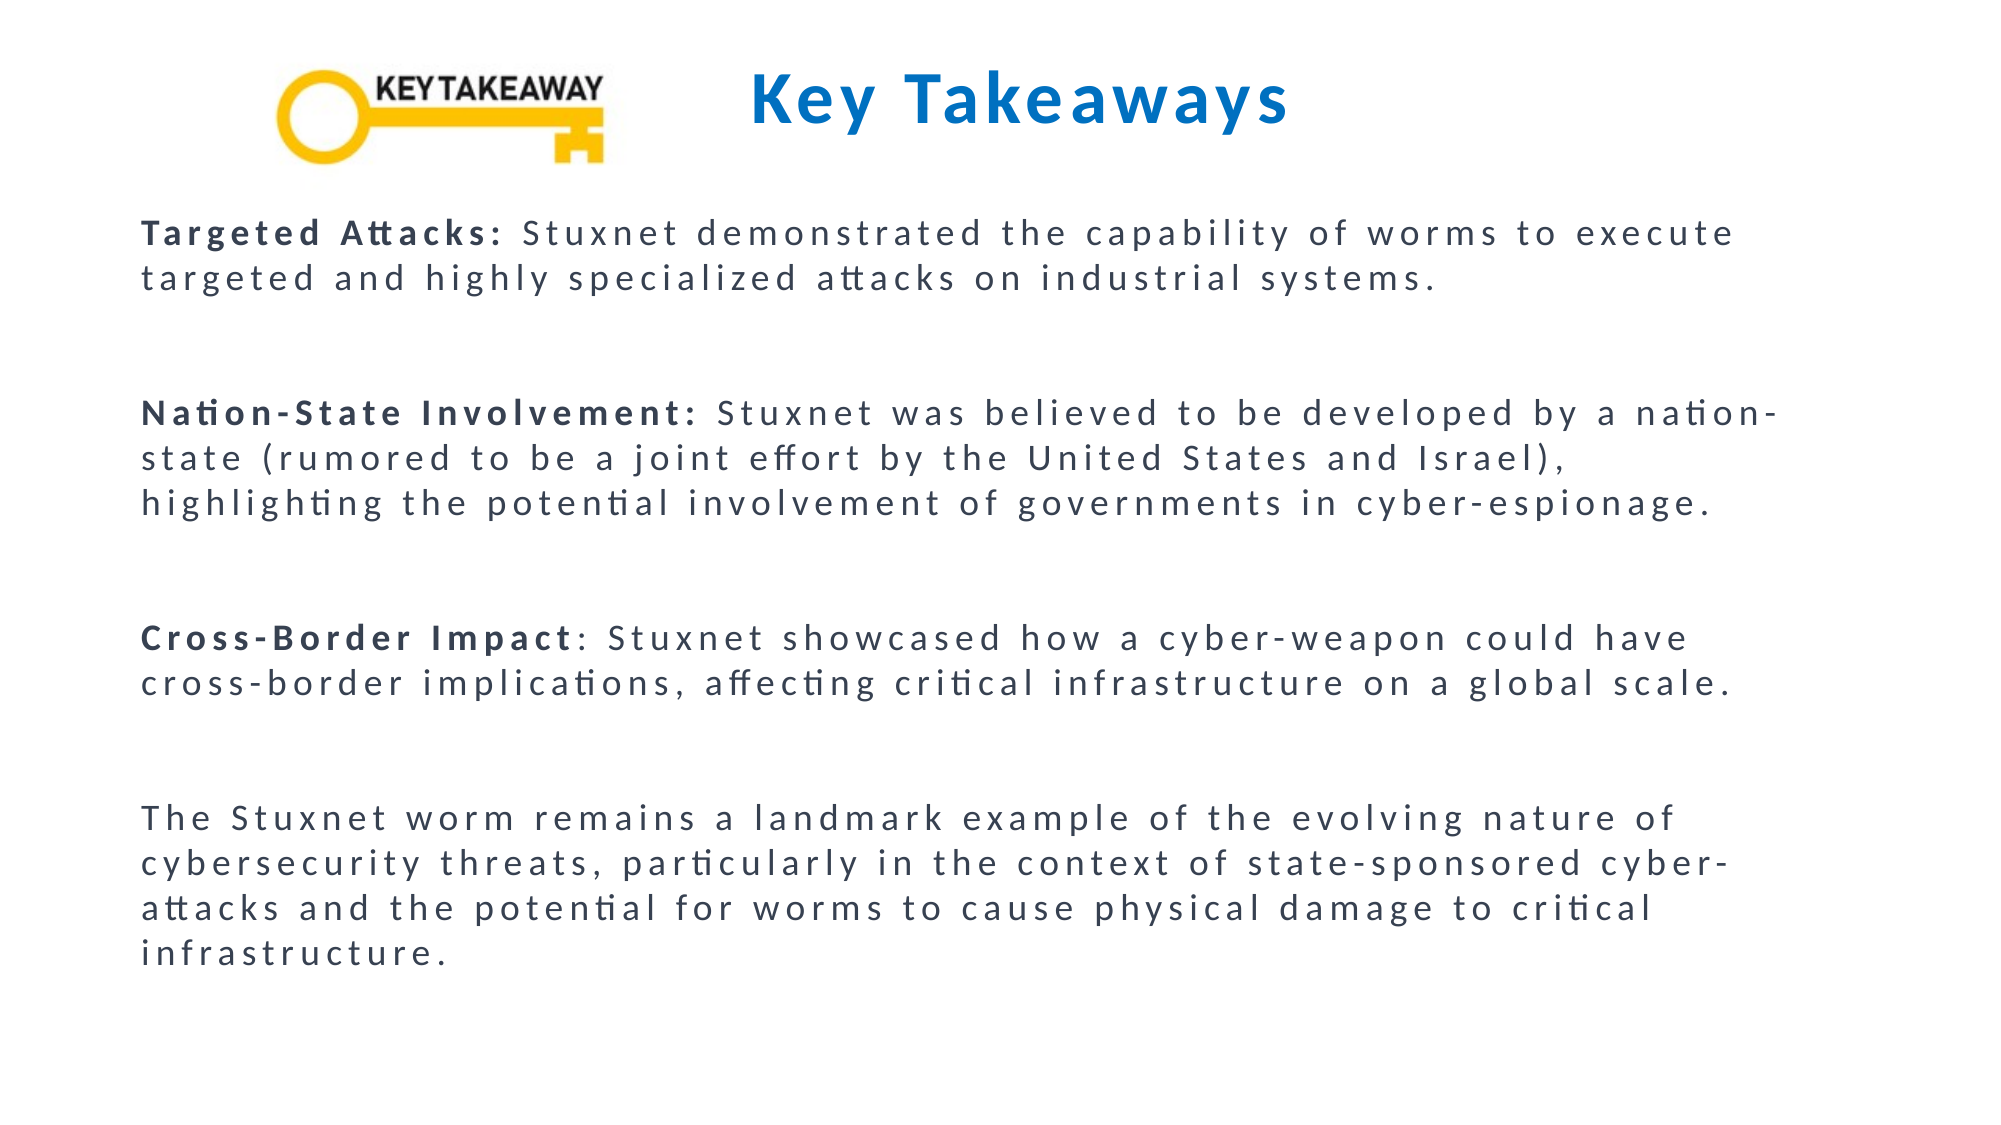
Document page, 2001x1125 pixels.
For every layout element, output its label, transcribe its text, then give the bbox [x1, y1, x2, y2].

picture [201, 35, 710, 201]
text_box Targeted Attacks: Stuxnet demonstrated the capability of worms to execute targeted and highly specialized attacks on industrial systems. Nation-State Involvement: Stuxnet was believed to be developed by a nation-state (rumored to be a joint effort by the United States and Israel), highlighting the potential involvement of governments in cyber-espionage. Cross-Border Impact: Stuxnet showcased how a cyber-weapon could have cross-border implications, affecting critical infrastructure on a global scale. The Stuxnet worm remains a landmark example of the evolving nature of cybersecurity threats, particularly in the context of state-sponsored cyber-attacks and the potential for worms to cause physical damage to critical infrastructure. [126, 200, 1800, 981]
text_box Key Takeaways [710, 41, 1623, 146]
